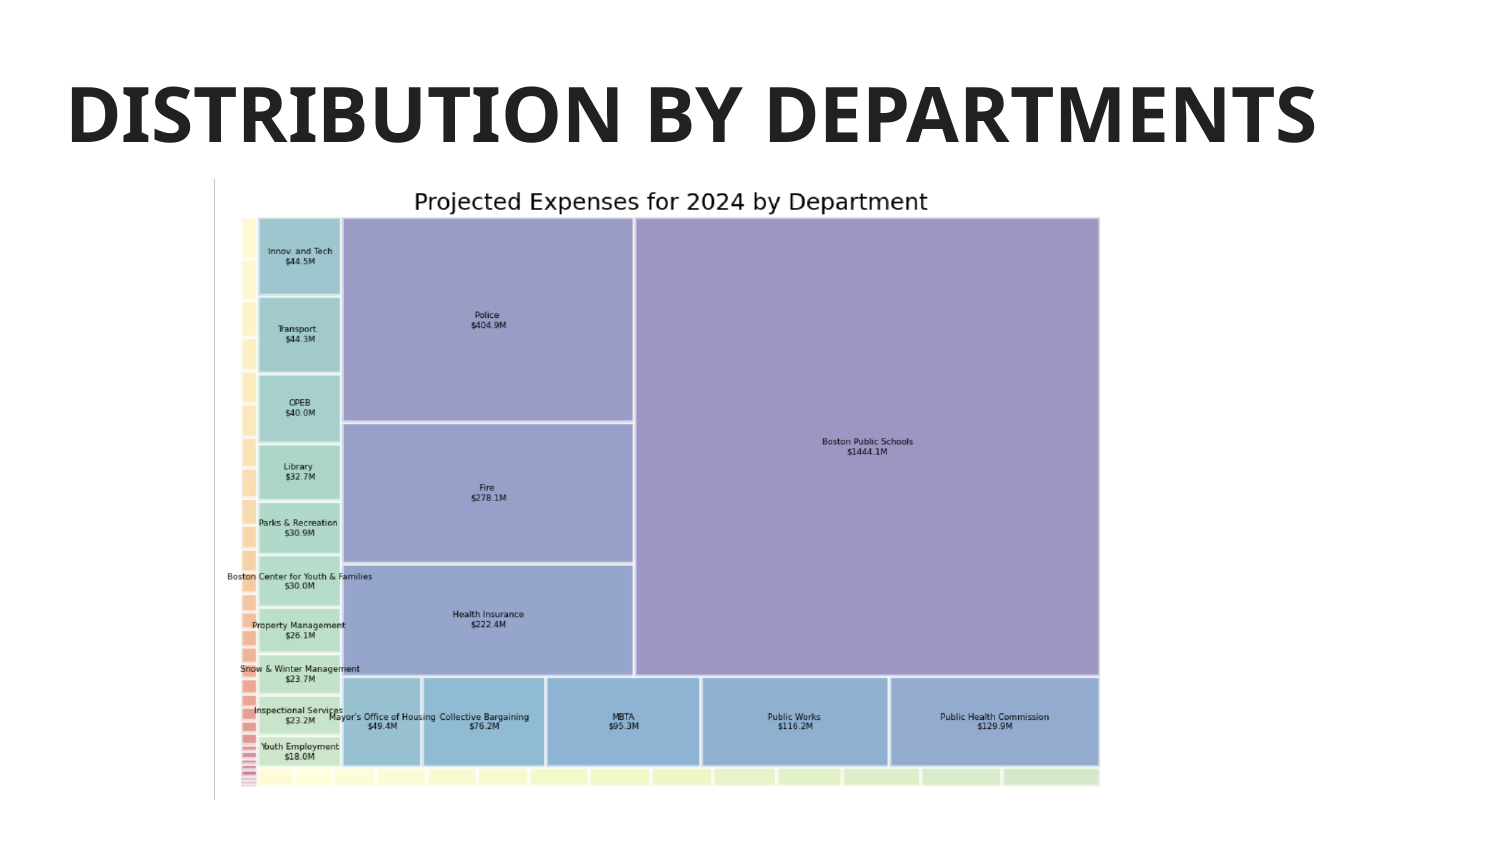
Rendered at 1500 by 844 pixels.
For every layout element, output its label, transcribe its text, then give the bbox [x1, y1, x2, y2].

picture [212, 178, 1132, 800]
title DISTRIBUTION BY DEPARTMENTS [50, 50, 1451, 174]
